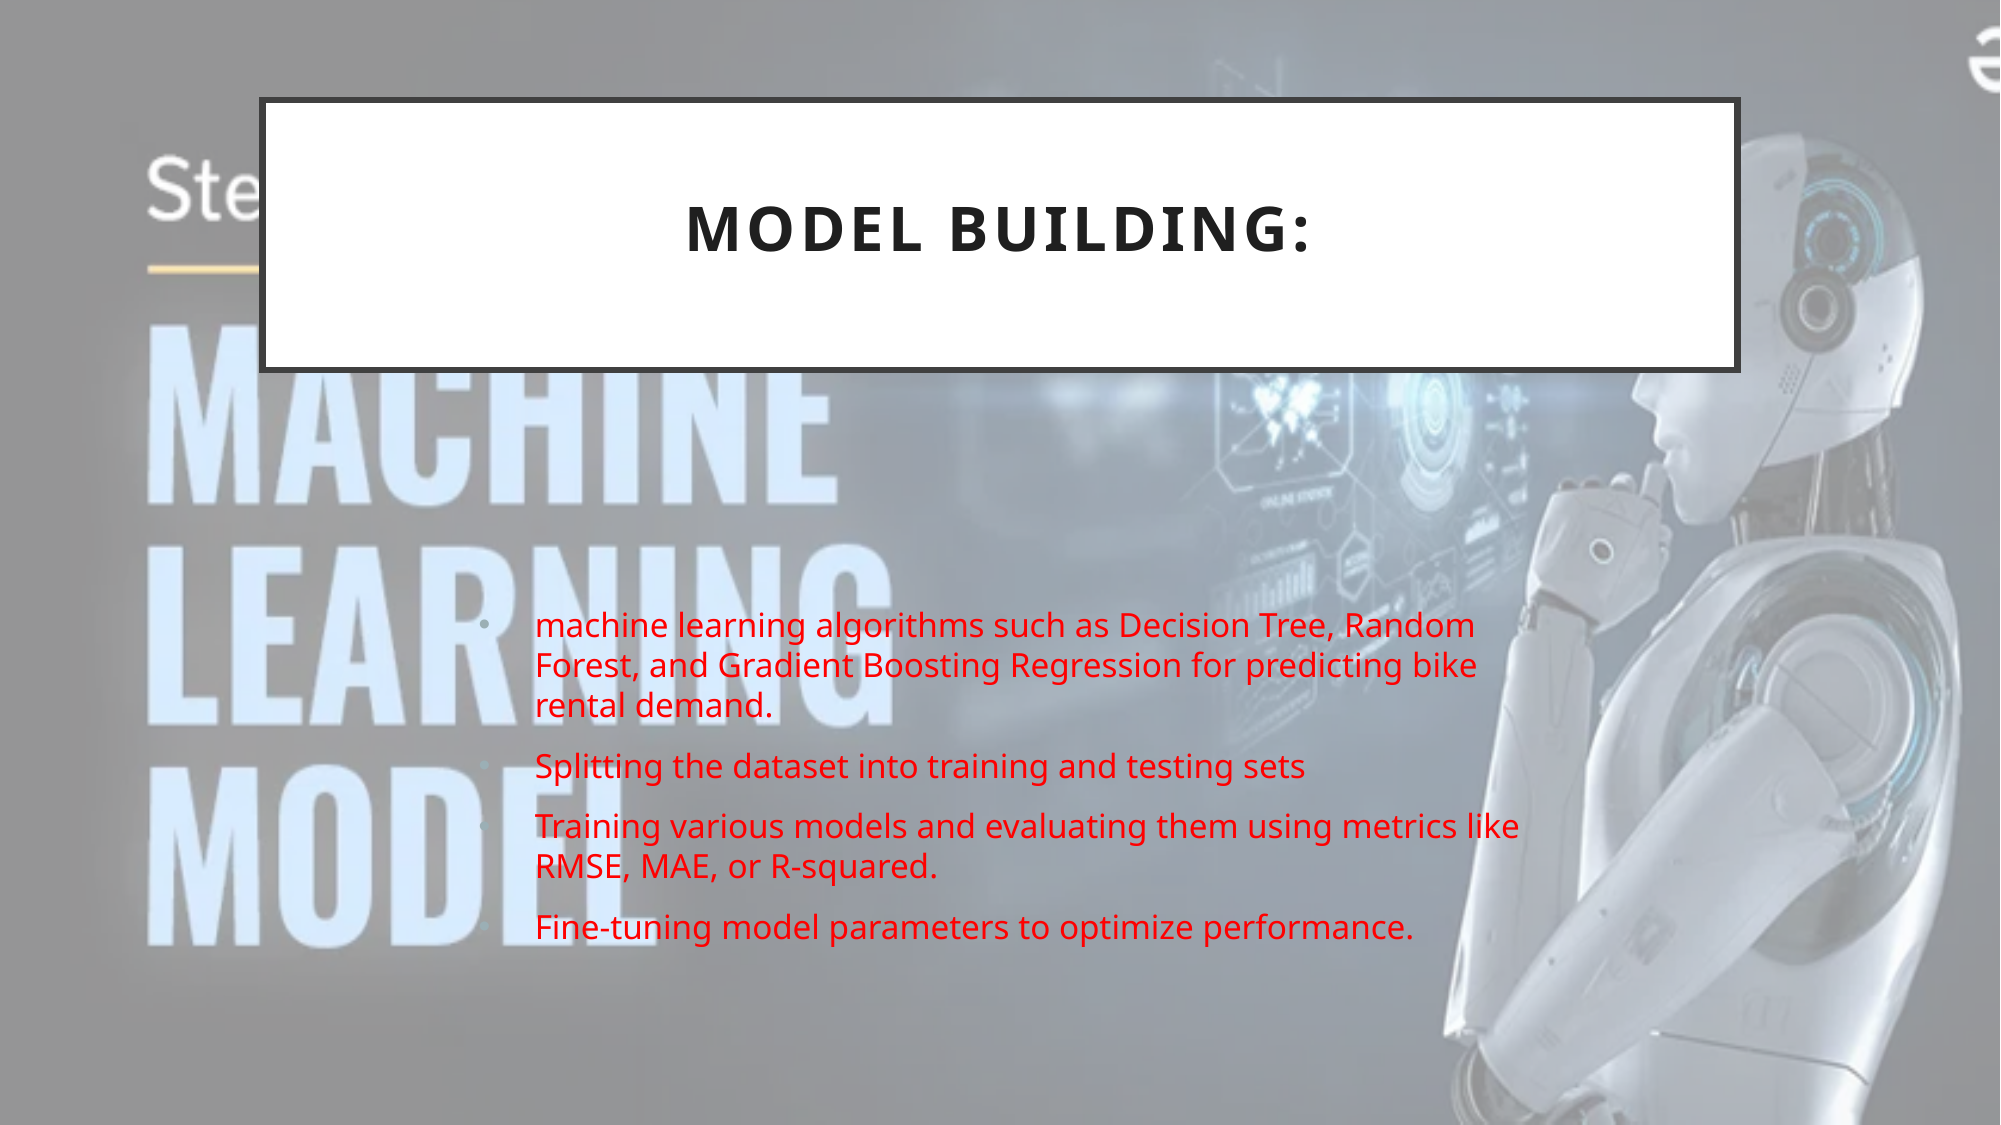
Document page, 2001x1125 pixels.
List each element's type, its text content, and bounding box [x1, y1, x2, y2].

list machine learning algorithms such as Decision Tree, Random Forest, and Gradient Boosting Regression for predicting bike rental demand. Splitting the dataset into training and testing sets Training various models and evaluating them using metrics like RMSE, MAE, or R-squared. Fine-tuning model parameters to optimize performance. [442, 597, 1558, 1061]
title Model Building: [259, 97, 1741, 373]
